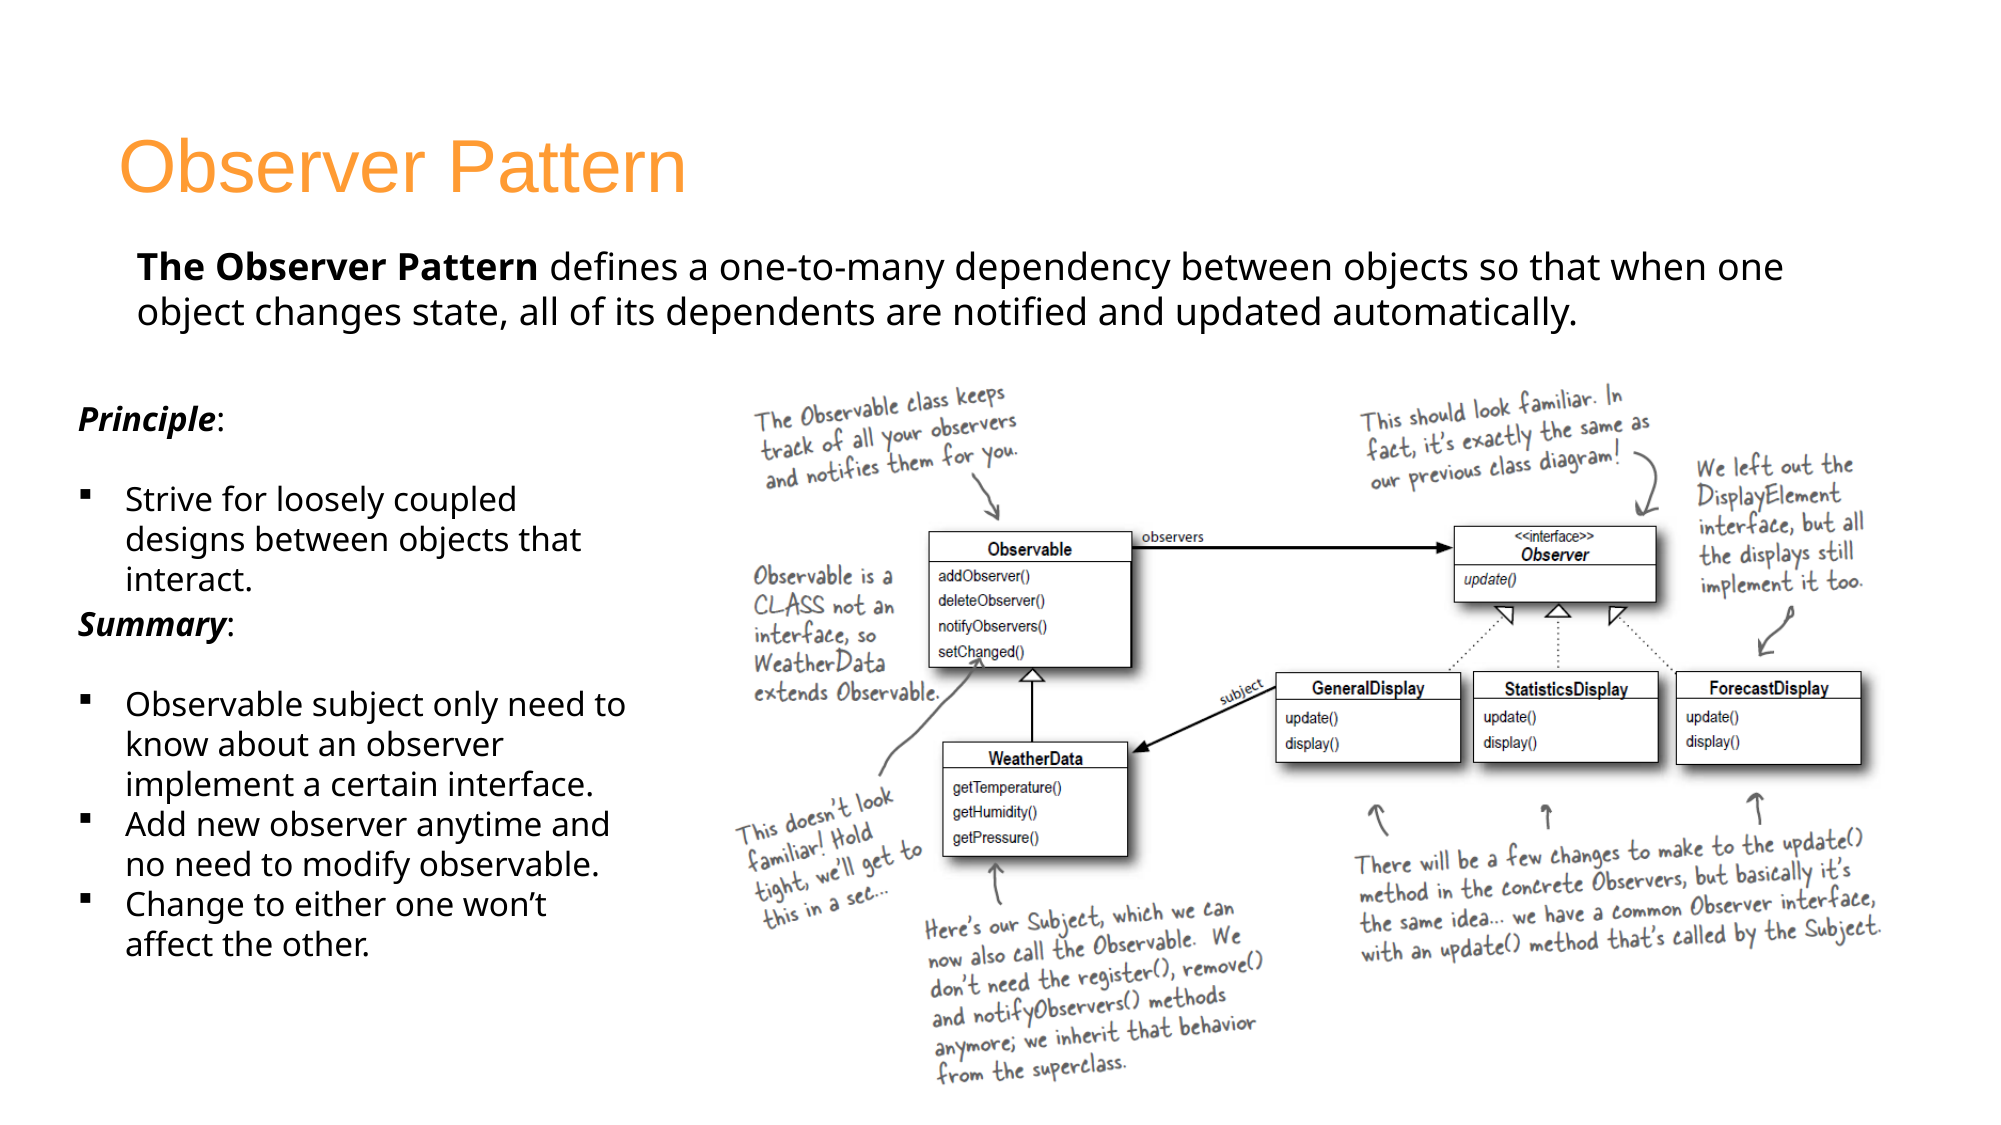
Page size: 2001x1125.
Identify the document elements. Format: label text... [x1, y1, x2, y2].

text_box The Observer Pattern defines a one-to-many dependency between objects so that when one object changes state, all of its dependents are notified and updated automatically. [121, 235, 1890, 341]
text_box Principle: Strive for loosely coupled designs between objects that interact. [63, 391, 650, 595]
title Observer Pattern [103, 59, 1909, 278]
text_box Summary: Observable subject only need to know about an observer implement a certain interface. Add new observer anytime and no need to modify observable. Change to either one won’t affect the other. [63, 595, 650, 1010]
picture [730, 356, 1931, 1094]
